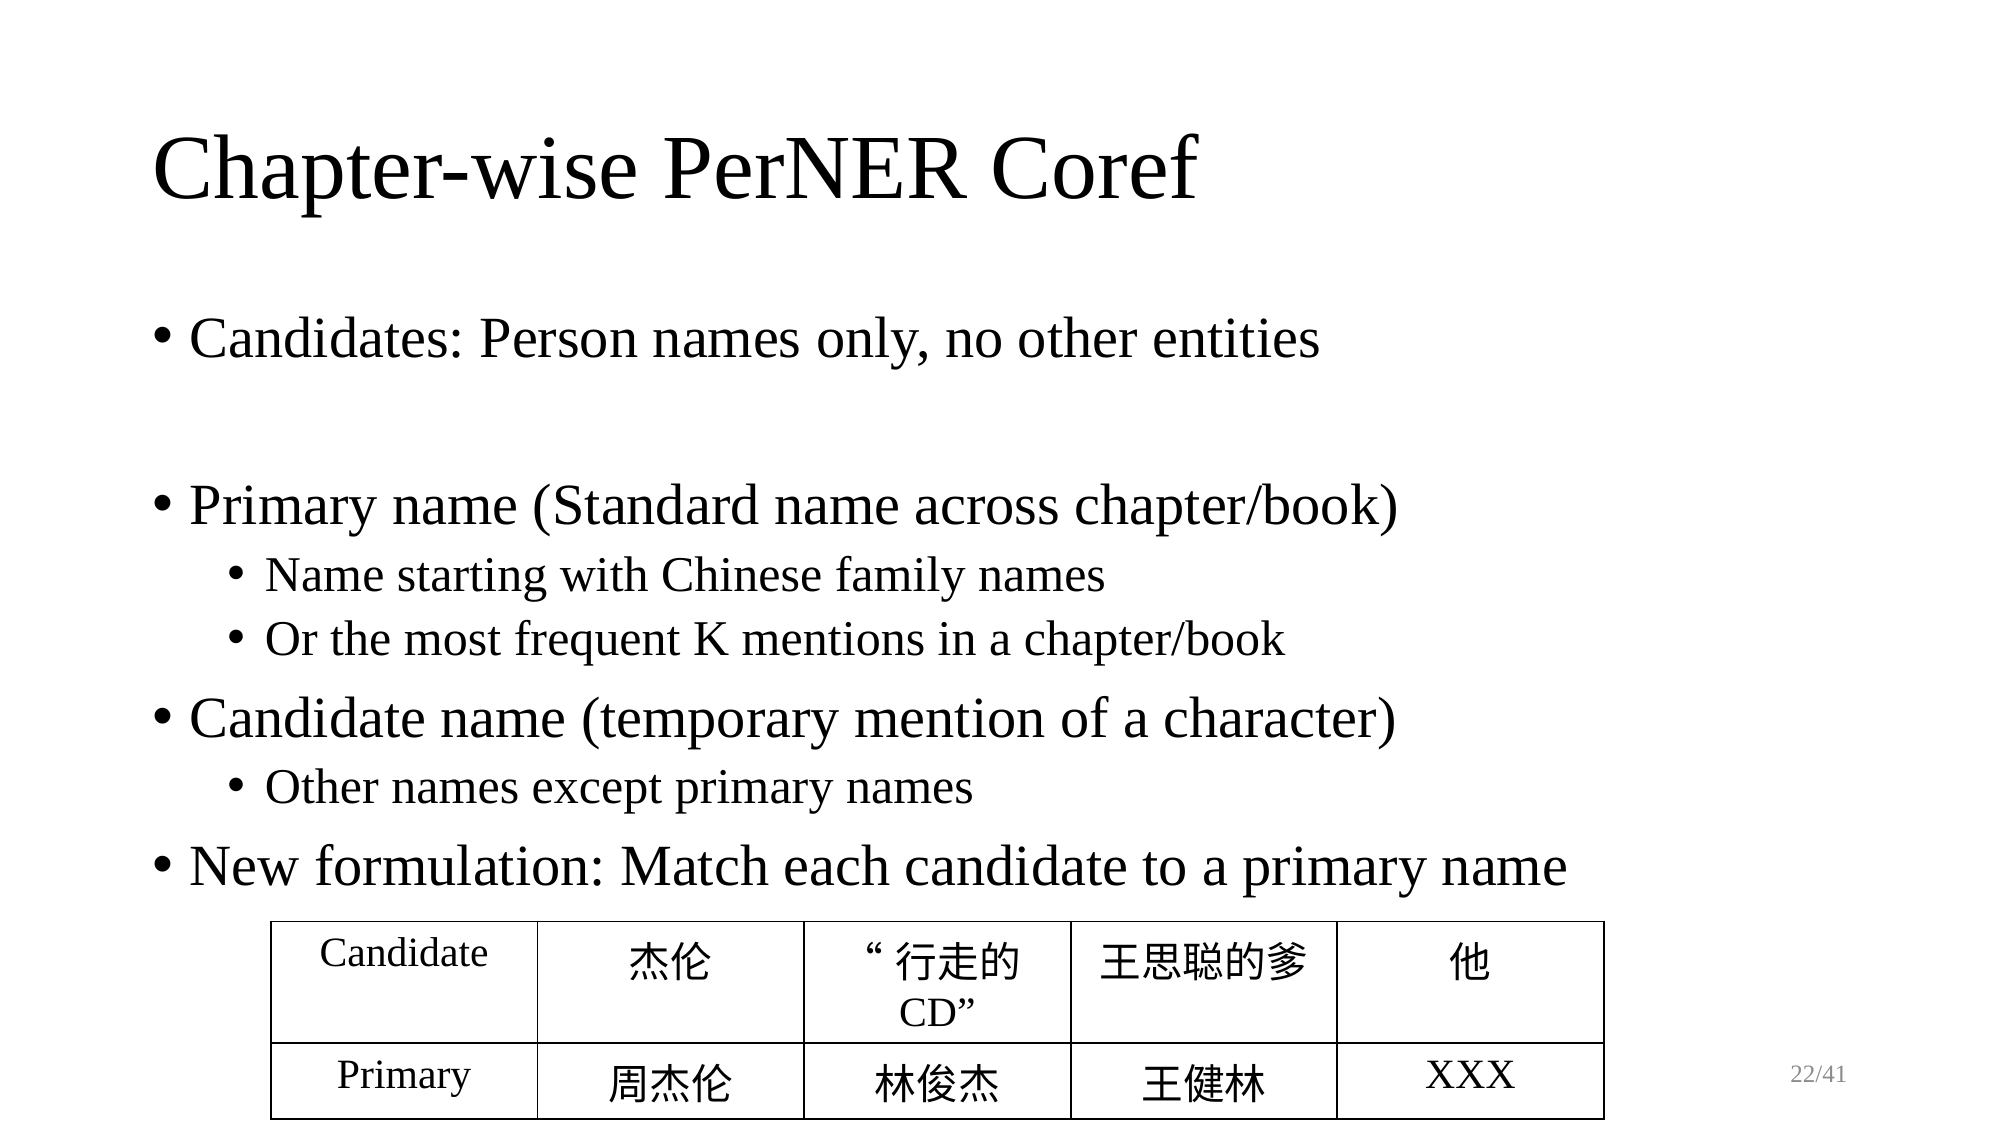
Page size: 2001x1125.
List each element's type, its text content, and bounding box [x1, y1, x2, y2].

table_header 杰伦 [538, 922, 803, 1042]
table_cell XXX [1338, 1044, 1603, 1118]
table_header 他 [1338, 922, 1603, 1042]
table_header 王思聪的爹 [1072, 922, 1336, 1042]
table_cell 林俊杰 [805, 1044, 1070, 1118]
table_cell Primary [272, 1044, 537, 1118]
table_header “行走的CD” [805, 922, 1070, 1042]
table_cell 周杰伦 [538, 1044, 803, 1118]
table_header Candidate [272, 922, 537, 1042]
table_cell 王健林 [1072, 1044, 1336, 1118]
list Candidates: Person names only, no other entities Primary name (Standard name across chapter/book) Name starting with Chinese family names Or the most frequent K mentions in a chapter/book Candidate name (temporary mention of a character) Other names except primary names New formulation: Match each candidate to a primary name [137, 299, 1863, 1014]
title Chapter-wise PerNER Coref [137, 59, 1863, 278]
slide_number 22/41 [1412, 1042, 1863, 1103]
